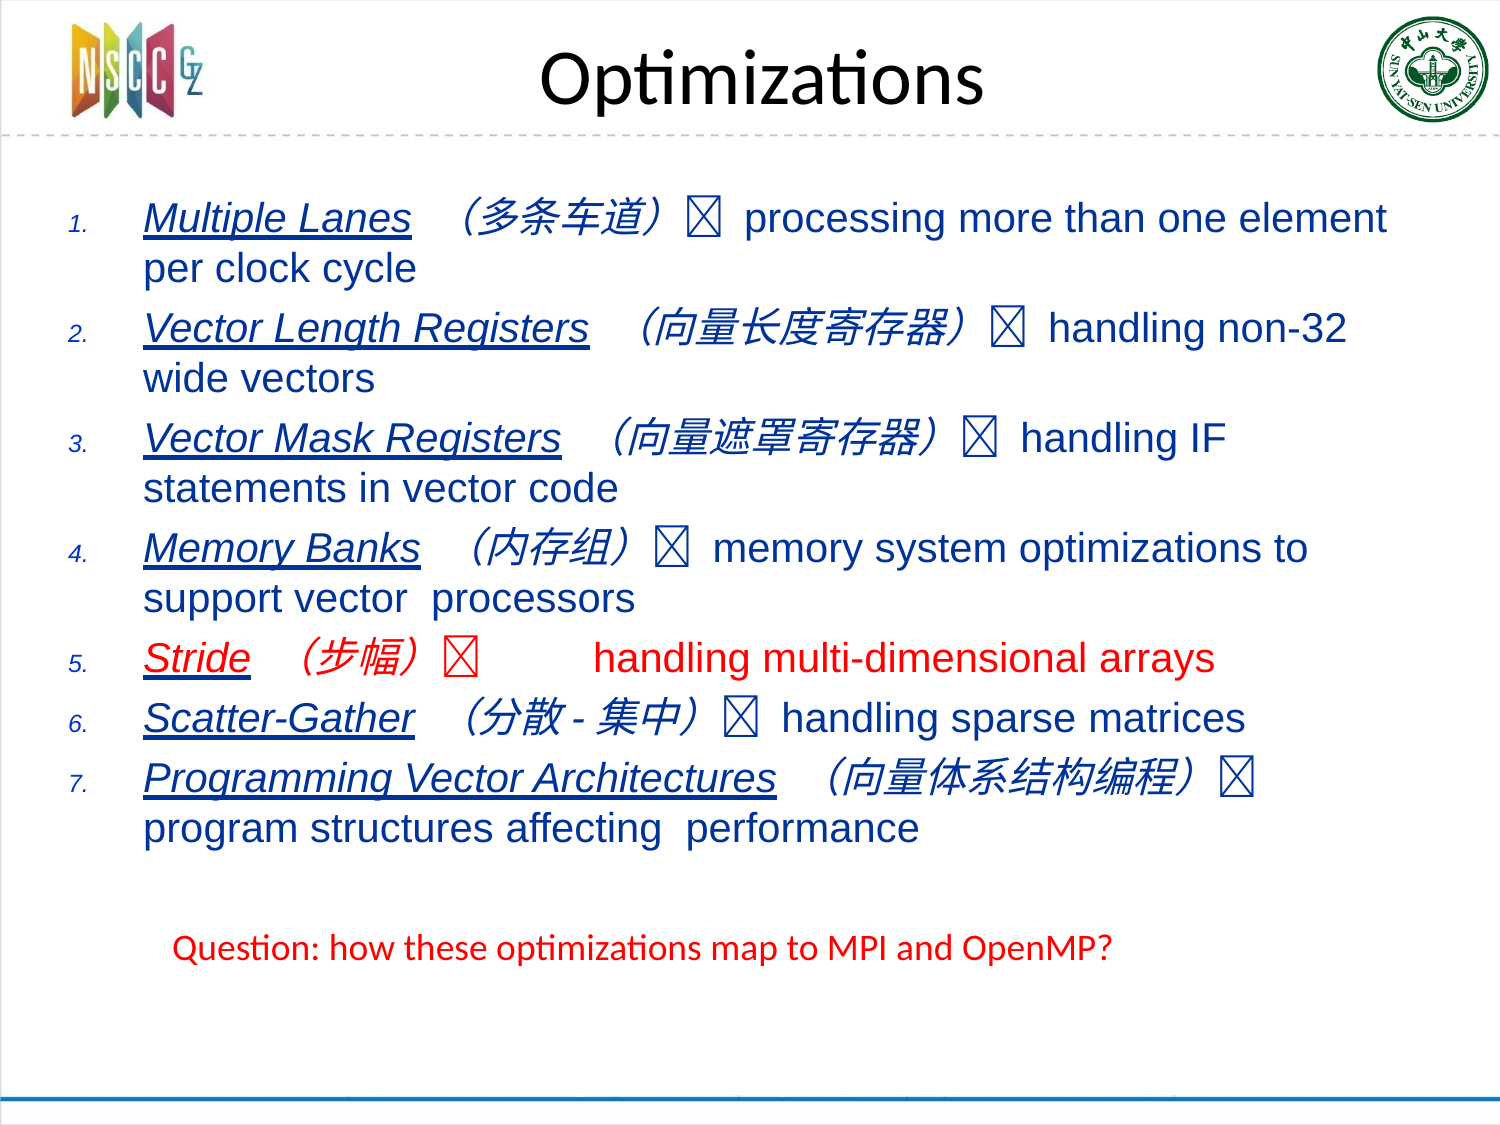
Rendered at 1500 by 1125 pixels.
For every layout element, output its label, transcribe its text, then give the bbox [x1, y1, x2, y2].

text_box Multiple Lanes （多条车道） processing more than one element per clock cycle Vector Length Registers （向量长度寄存器） handling non-32 wide vectors Vector Mask Registers （向量遮罩寄存器） handling IF statements in vector code Memory Banks （内存组） memory system optimizations to support vector processors Stride （步幅） handling multi-dimensional arrays Scatter-Gather （分散-集中） handling sparse matrices Programming Vector Architectures （向量体系结构编程） program structures affecting performance [66, 178, 1415, 852]
title Optimizations [449, 0, 1074, 167]
text_box Question: how these optimizations map to MPI and OpenMP? [157, 915, 1130, 976]
picture [0, 0, 1500, 1125]
